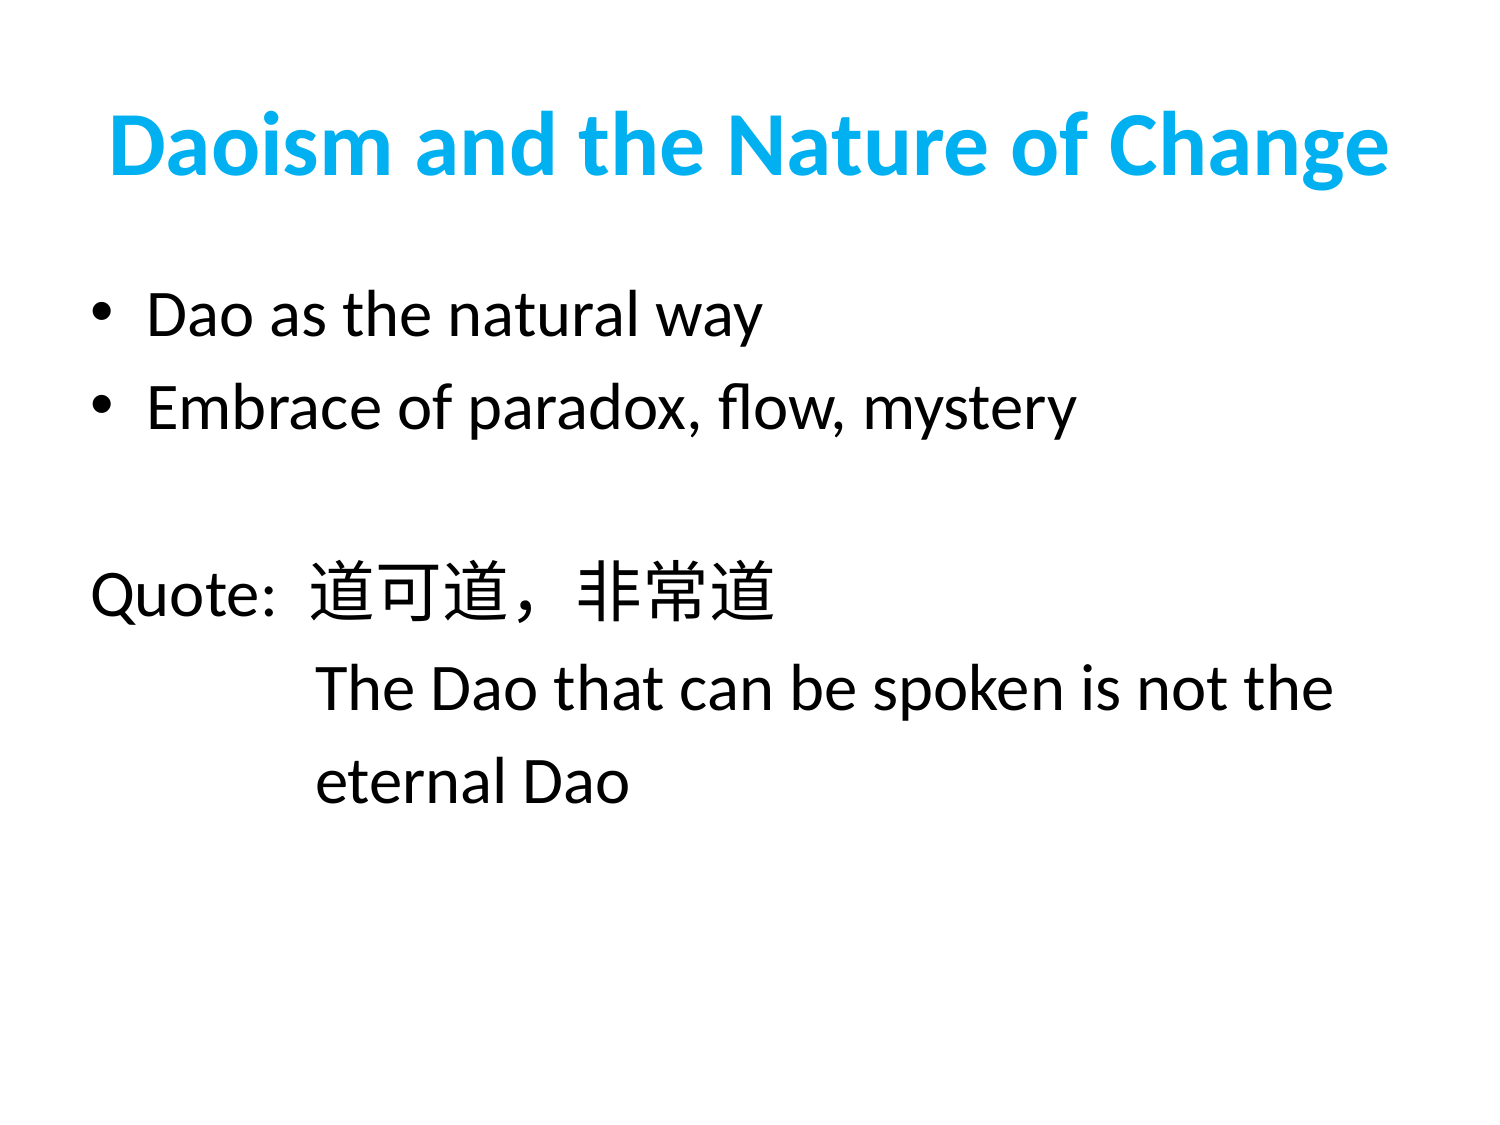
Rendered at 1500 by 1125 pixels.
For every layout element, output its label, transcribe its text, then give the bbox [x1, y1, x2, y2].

title Daoism and the Nature of Change [75, 45, 1425, 233]
list Dao as the natural way Embrace of paradox, flow, mystery Quote: 道可道，非常道 The Dao that can be spoken is not the eternal Dao [75, 262, 1425, 1005]
